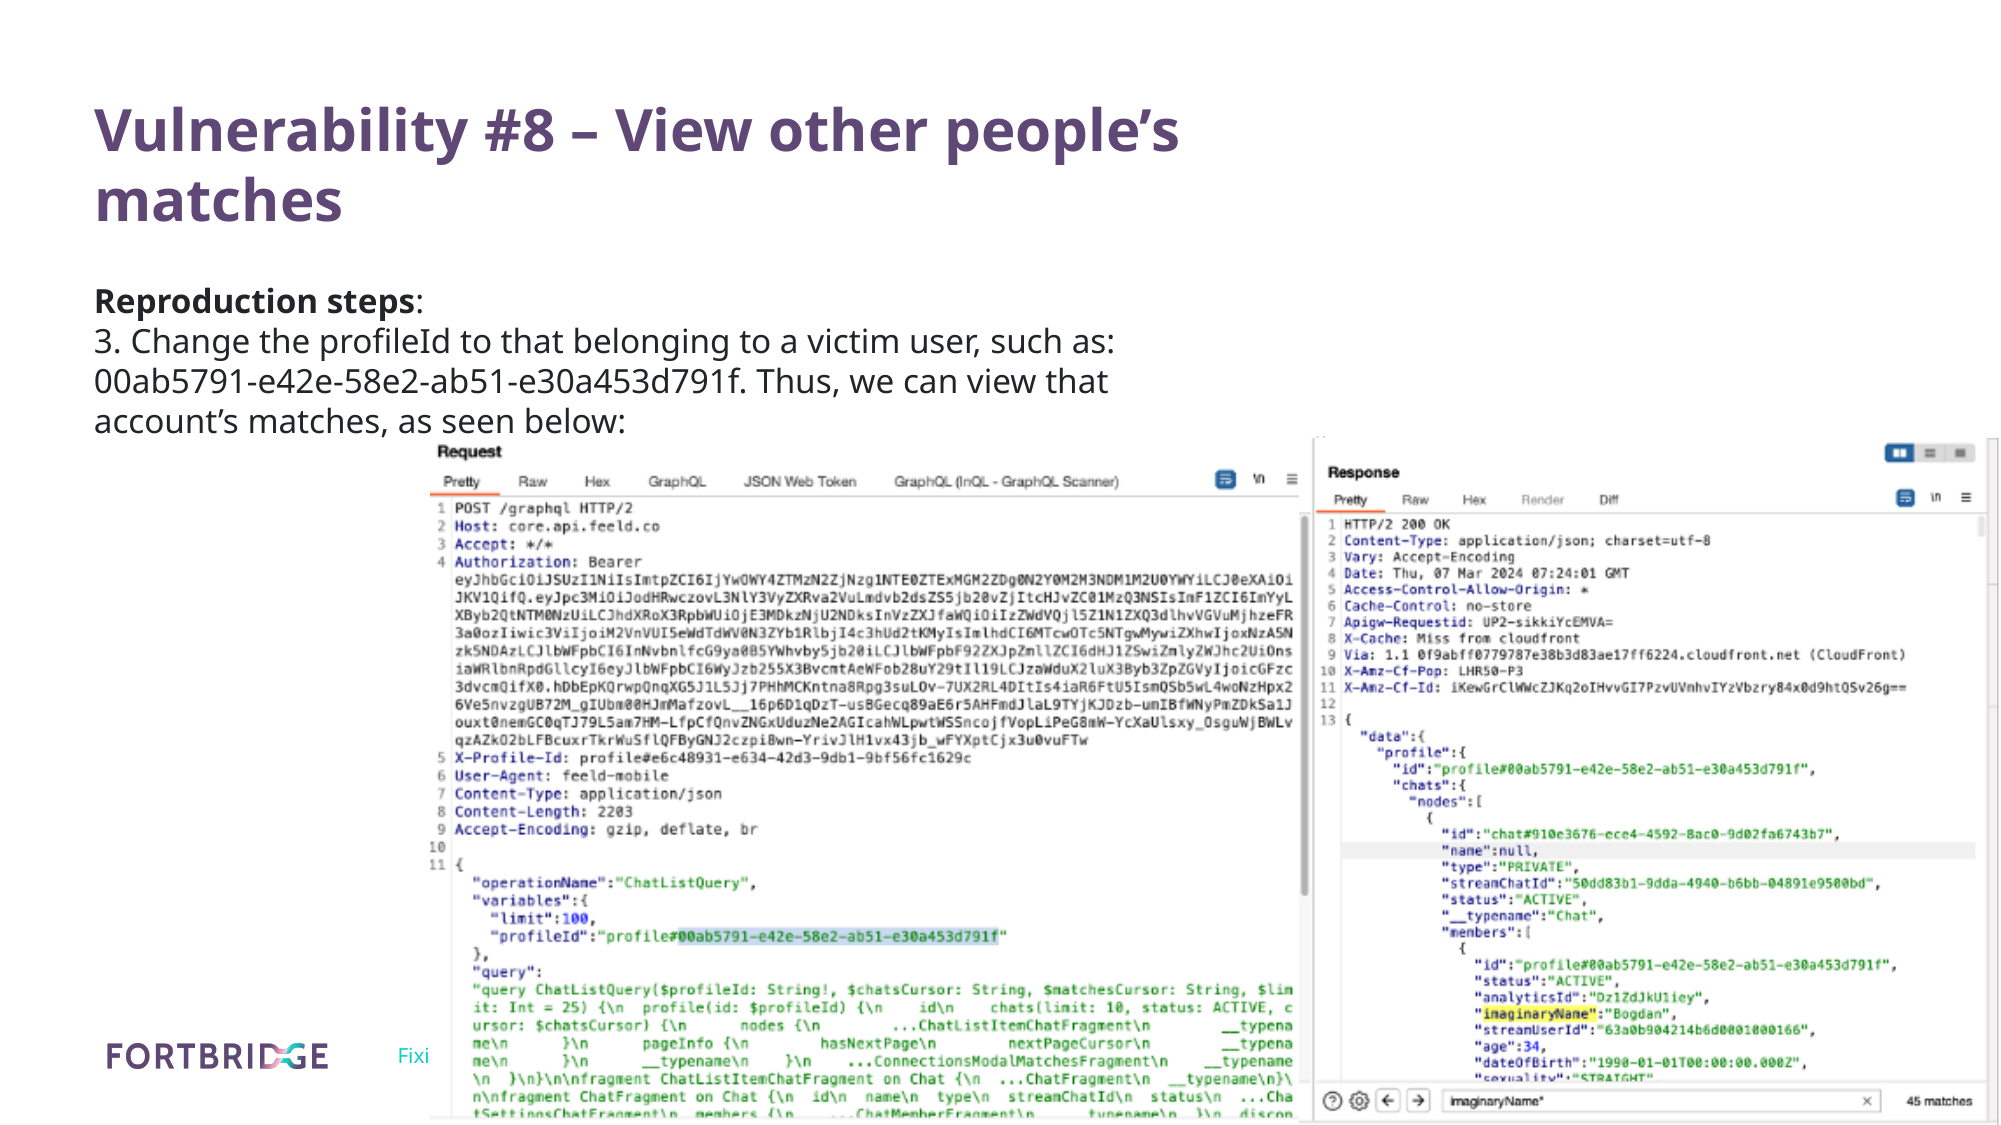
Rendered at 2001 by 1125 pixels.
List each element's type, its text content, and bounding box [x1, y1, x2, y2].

picture [430, 436, 2000, 1125]
footer Fixing Security pain points [382, 1025, 430, 1086]
picture [107, 1043, 328, 1069]
text_box Reproduction steps: 3. Change the profileId to that belonging to a victim user, such as: 00ab5791-e42e-58e2-ab51-e30a453d791f. Thus, we can view that account’s matches, as seen below: [79, 273, 1179, 448]
title Vulnerability #8 – View other people’s matches [79, 56, 1381, 241]
